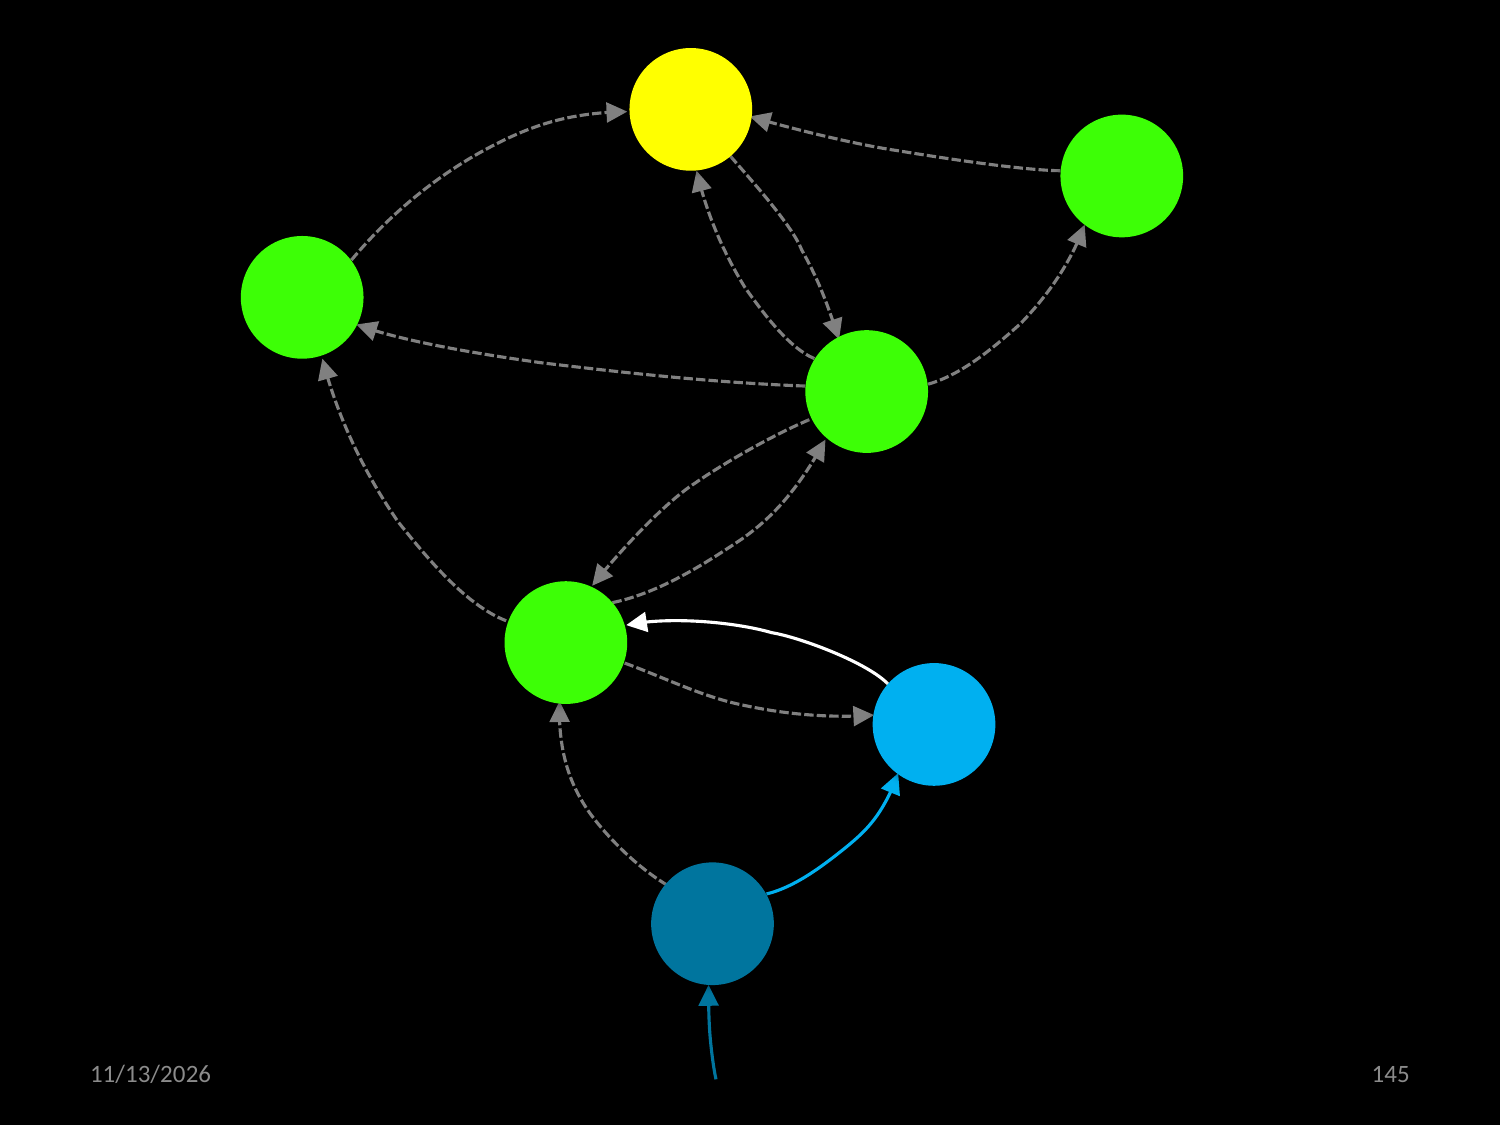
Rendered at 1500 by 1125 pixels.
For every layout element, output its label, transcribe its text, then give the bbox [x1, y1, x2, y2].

text_box [756, 112, 1056, 172]
text_box [361, 321, 801, 387]
text_box [1059, 113, 1184, 239]
text_box [592, 420, 806, 586]
text_box [614, 443, 826, 603]
text_box [503, 580, 628, 705]
text_box [240, 235, 365, 360]
text_box [352, 102, 624, 259]
text_box [691, 178, 813, 358]
text_box [871, 662, 997, 787]
text_box [768, 779, 900, 894]
slide_number 145 [1074, 1042, 1425, 1103]
text_box [628, 47, 753, 172]
text_box [804, 329, 929, 454]
text_box [628, 611, 886, 684]
text_box [734, 161, 843, 336]
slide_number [75, 1042, 425, 1103]
text_box [629, 663, 869, 727]
text_box [549, 712, 665, 883]
text_box [931, 230, 1087, 384]
text_box [698, 994, 719, 1080]
text_box [318, 362, 505, 621]
text_box [650, 861, 775, 986]
